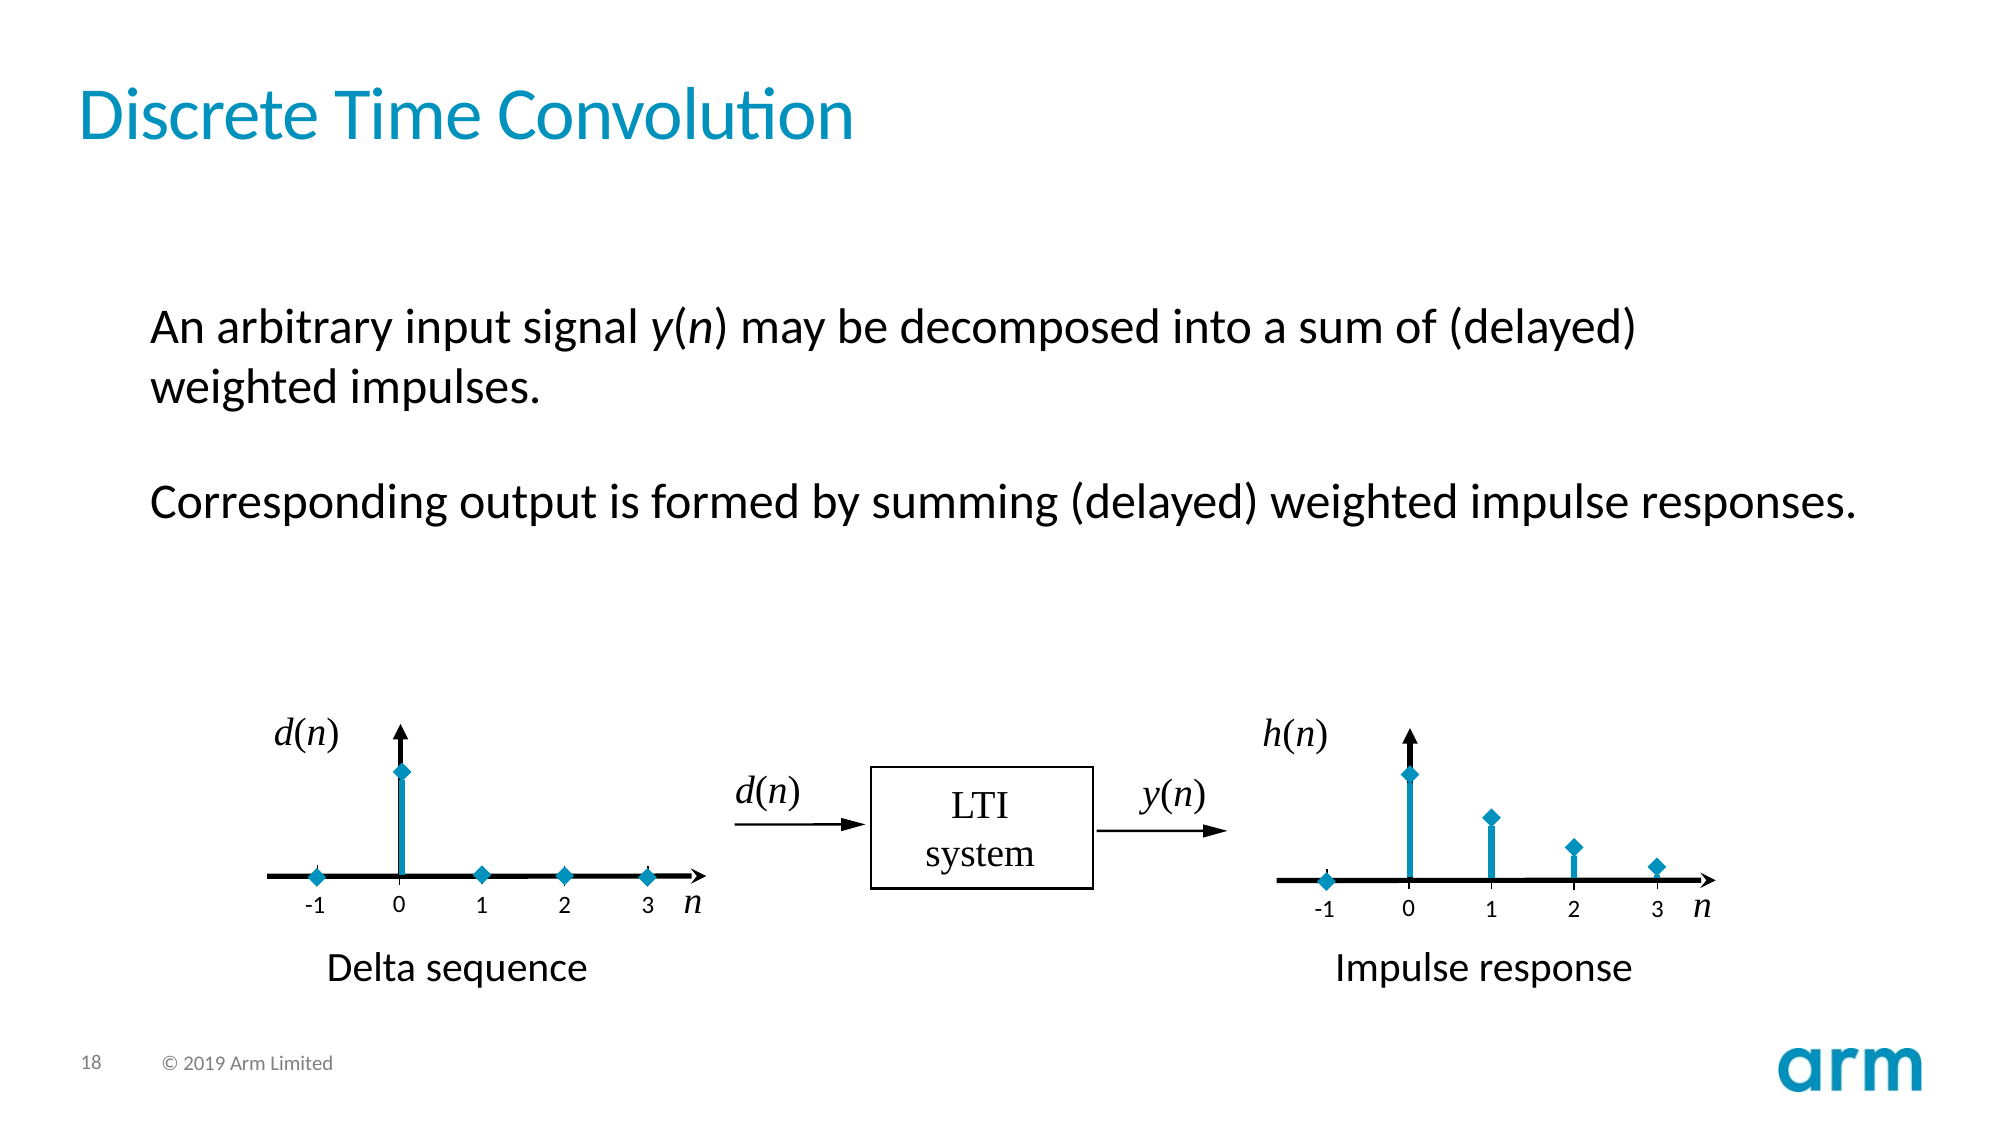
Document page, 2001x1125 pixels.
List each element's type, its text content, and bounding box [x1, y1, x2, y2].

text_box An arbitrary input signal y(n) may be decomposed into a sum of (delayed) weighted impulses. Corresponding output is formed by summing (delayed) weighted impulse responses. [150, 263, 1706, 568]
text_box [734, 767, 1228, 889]
picture [1778, 1072, 1794, 1092]
title Discrete Time Convolution [78, 78, 1922, 186]
text_box h(n) [1262, 707, 1367, 749]
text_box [267, 705, 709, 931]
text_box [1276, 727, 1719, 935]
picture [1778, 1048, 1794, 1067]
text_box Impulse response [1335, 940, 1657, 991]
picture [1788, 1056, 1812, 1083]
text_box Delta sequence [326, 940, 626, 991]
picture [1911, 1048, 1922, 1062]
picture [1803, 1048, 1922, 1092]
picture [1889, 1048, 1903, 1053]
